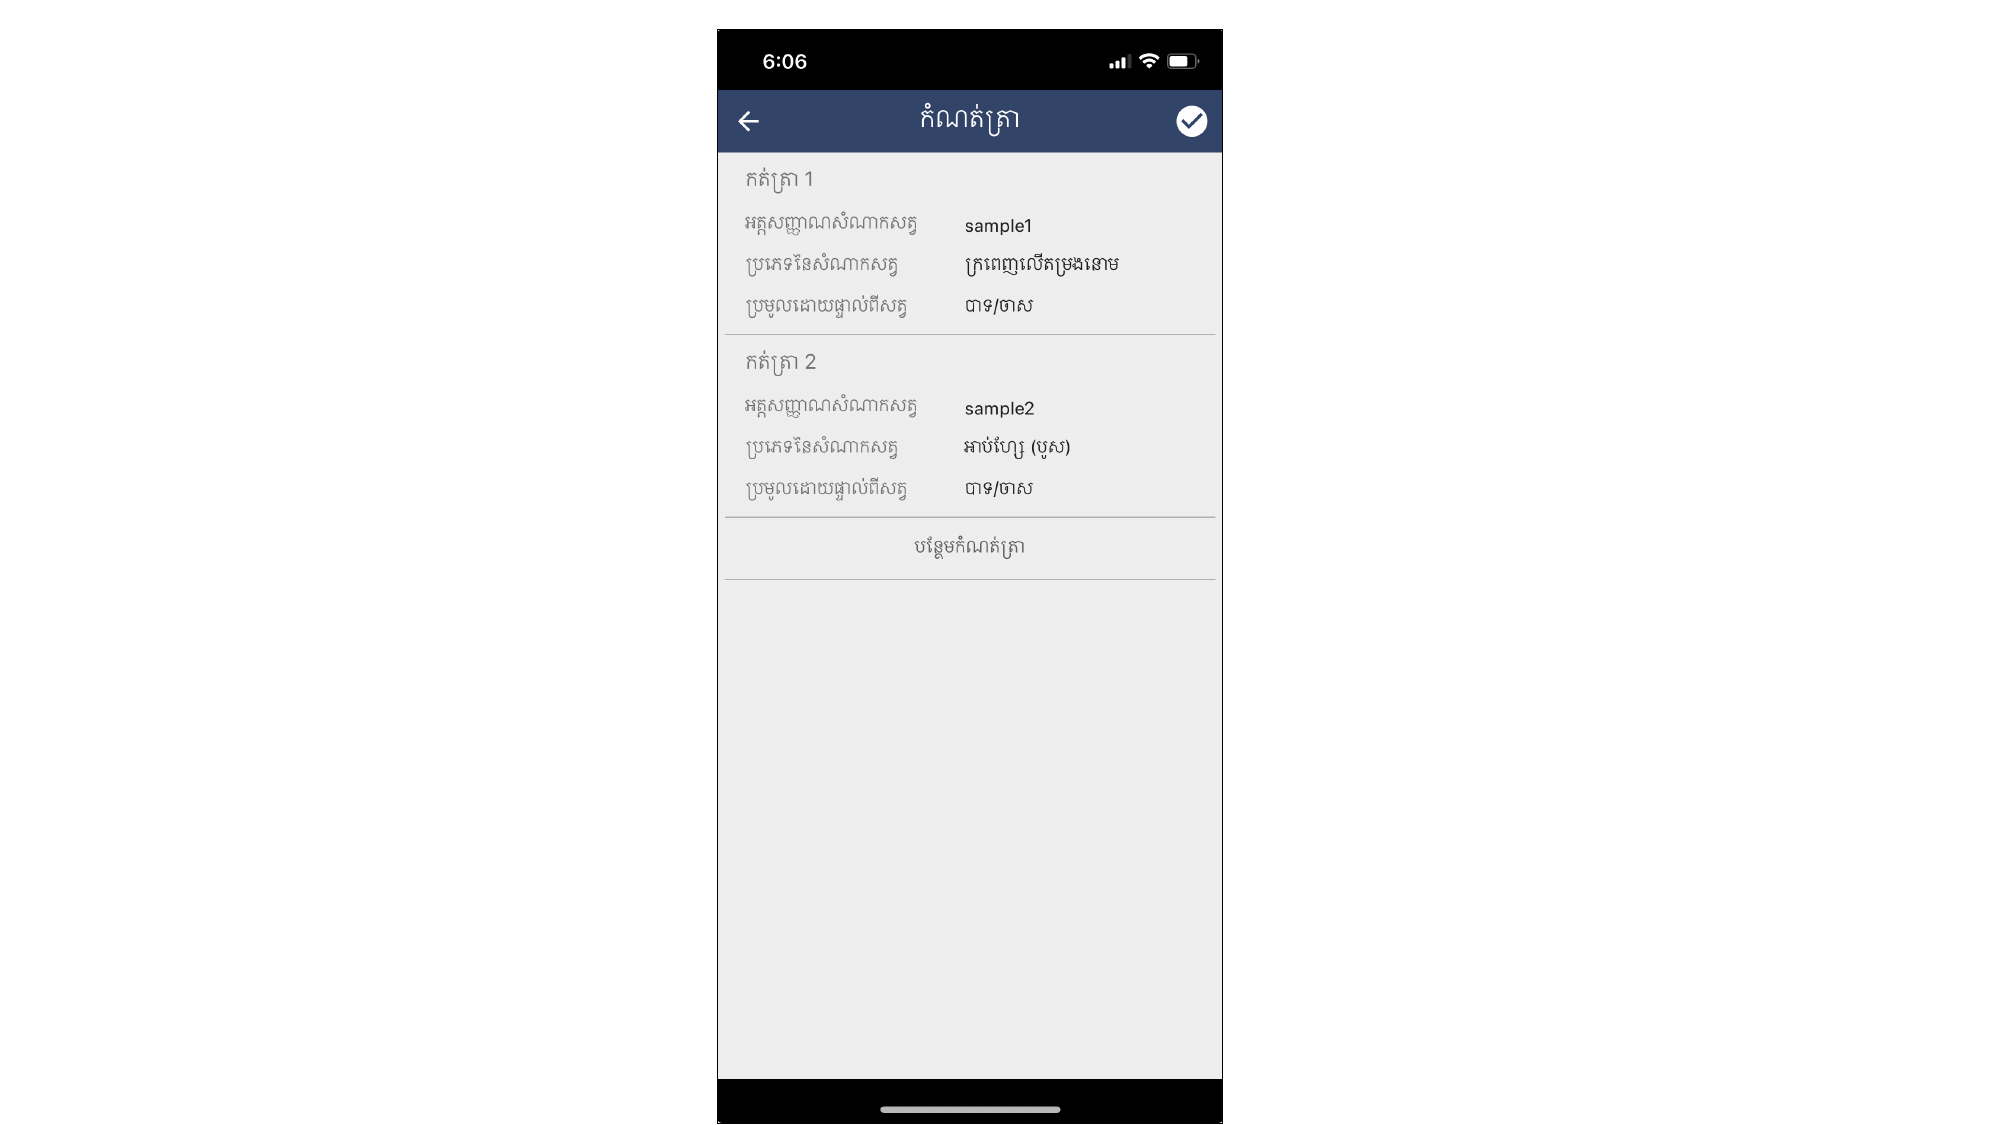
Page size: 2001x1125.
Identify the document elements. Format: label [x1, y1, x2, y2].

list [716, 28, 1224, 1124]
